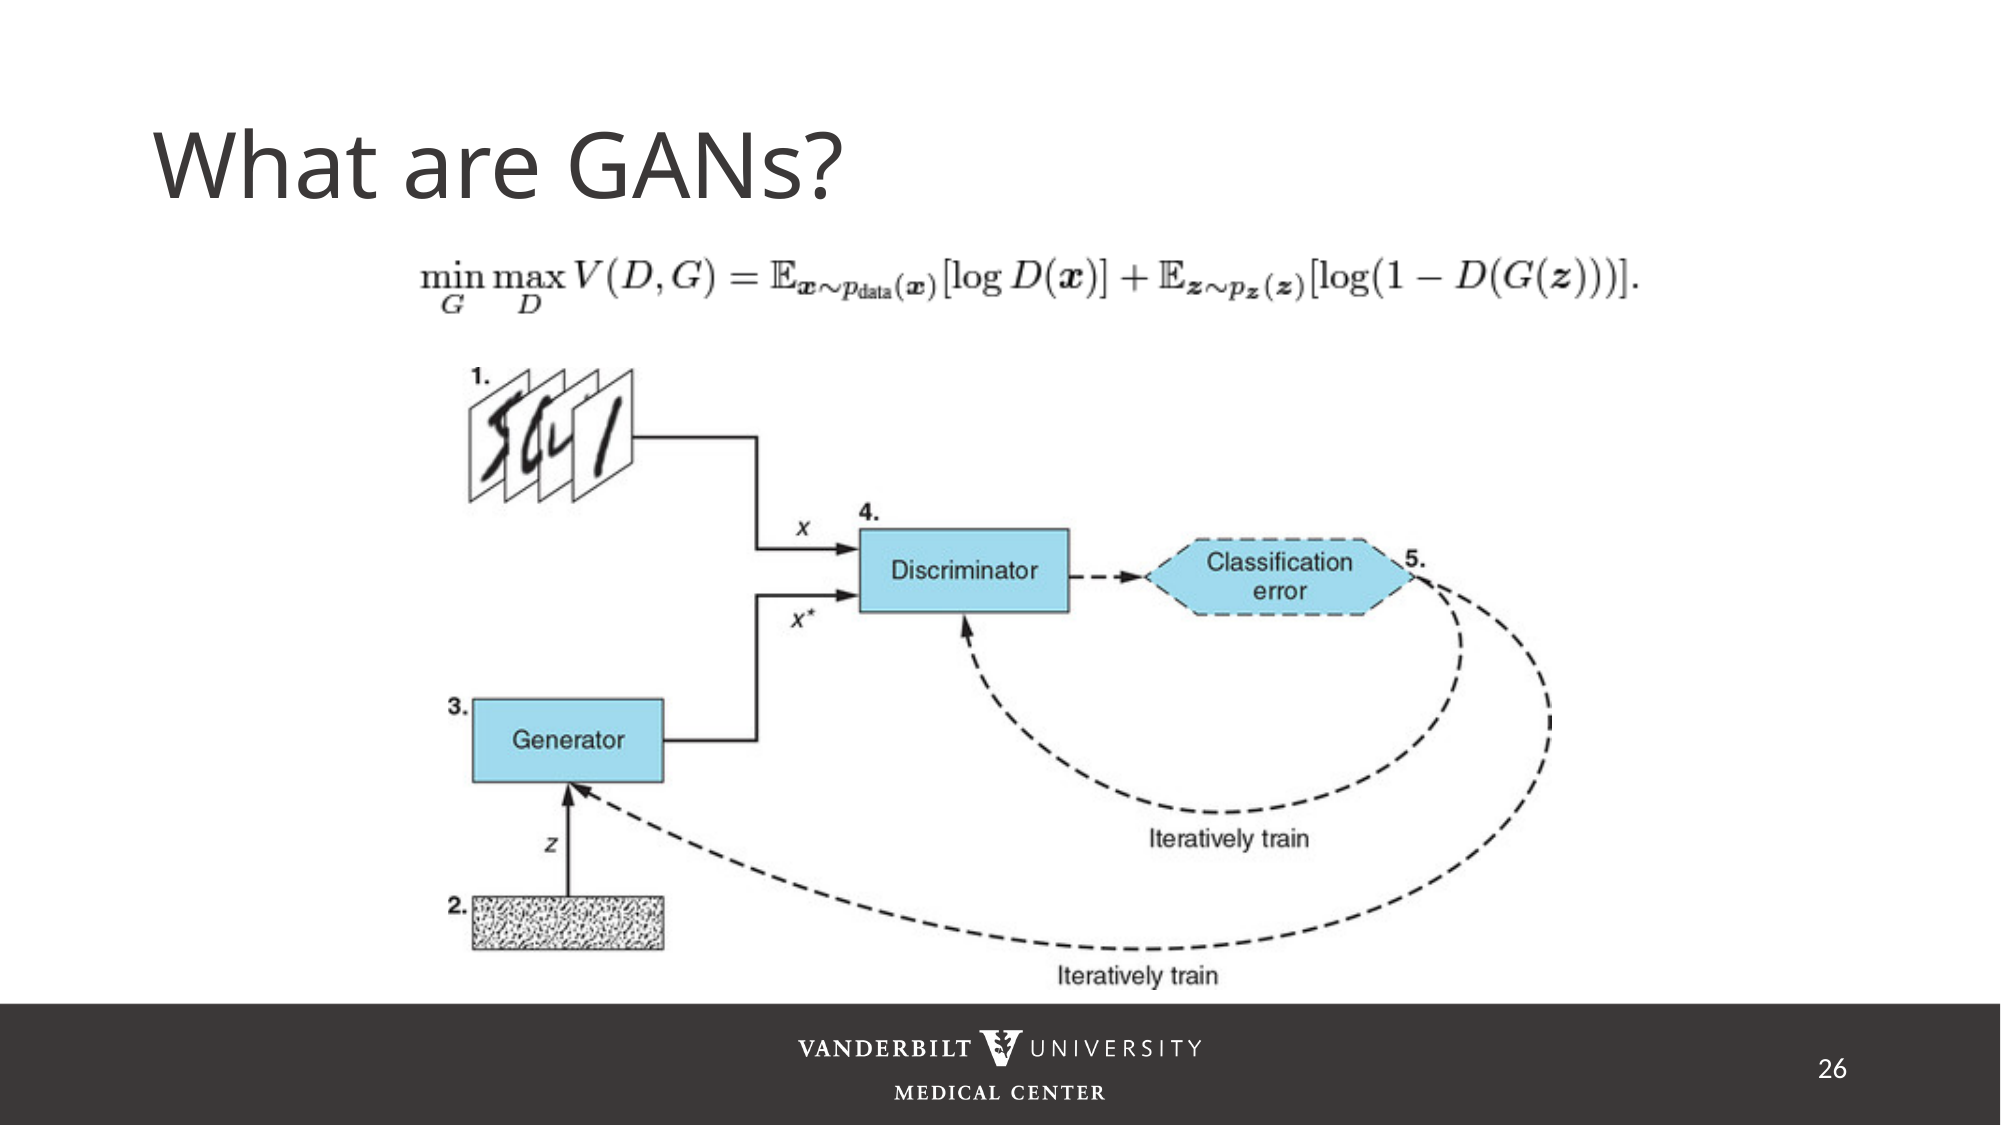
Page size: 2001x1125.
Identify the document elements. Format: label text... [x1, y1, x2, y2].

picture [408, 240, 1667, 333]
picture [762, 994, 1237, 1125]
slide_number 26 [1412, 1037, 1863, 1097]
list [448, 367, 1552, 990]
title What are GANs? [137, 59, 1863, 278]
